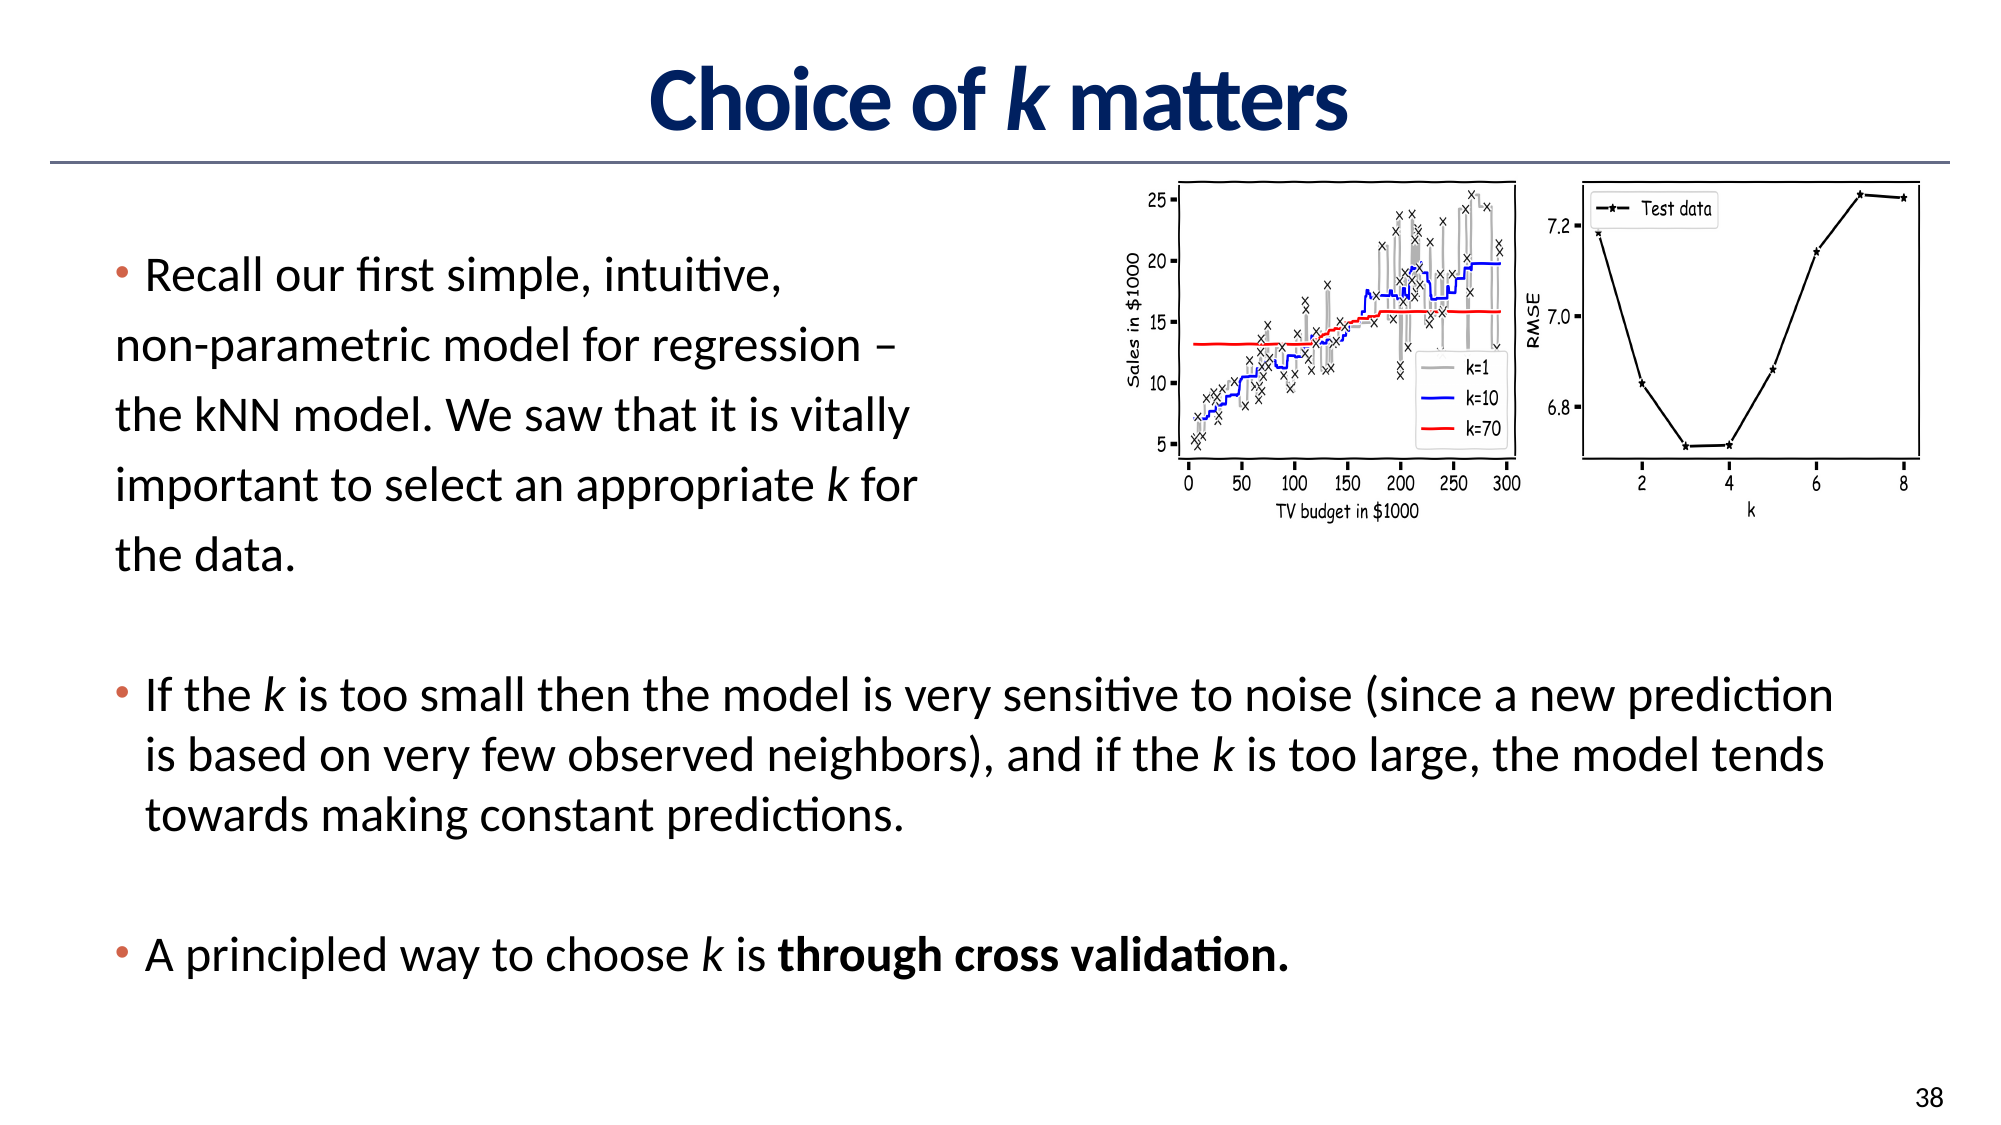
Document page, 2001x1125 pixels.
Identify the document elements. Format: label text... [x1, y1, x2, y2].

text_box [1082, 133, 1967, 540]
title Choice of k matters [99, 24, 1900, 163]
list Recall our first simple, intuitive, non-parametric model for regression – the kNN model. We saw that it is vitally important to select an appropriate k for the data. If the k is too small then the model is very sensitive to noise (since a new prediction is based on very few observed neighbors), and if the k is too large, the model tends towards making constant predictions. A principled way to choose k is through cross validation. [99, 234, 1864, 992]
slide_number 38 [1899, 1071, 2000, 1125]
